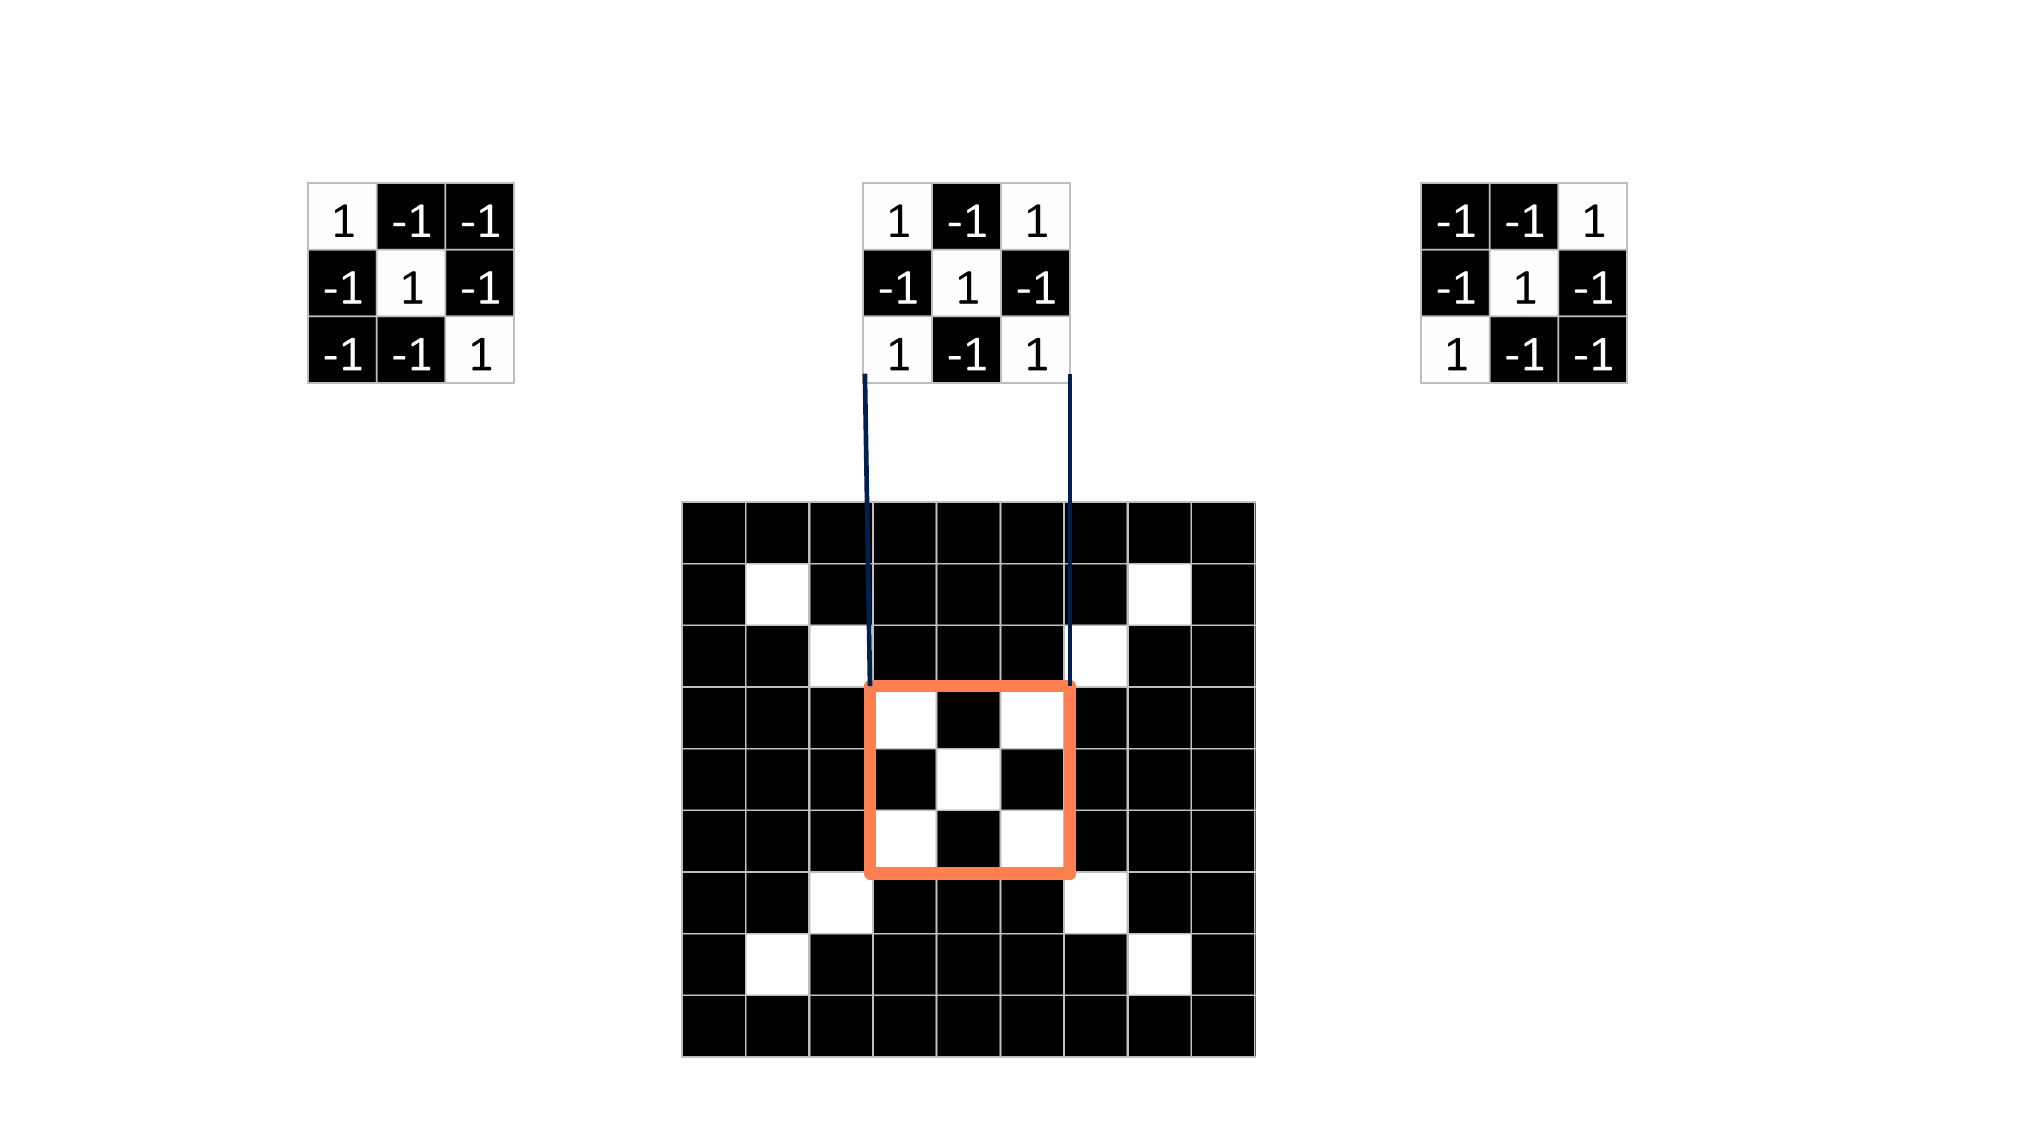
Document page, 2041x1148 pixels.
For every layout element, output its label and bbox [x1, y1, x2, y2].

picture [681, 501, 1256, 1059]
picture [862, 181, 1071, 384]
text_box [864, 373, 871, 687]
picture [1419, 181, 1628, 384]
picture [307, 181, 516, 384]
